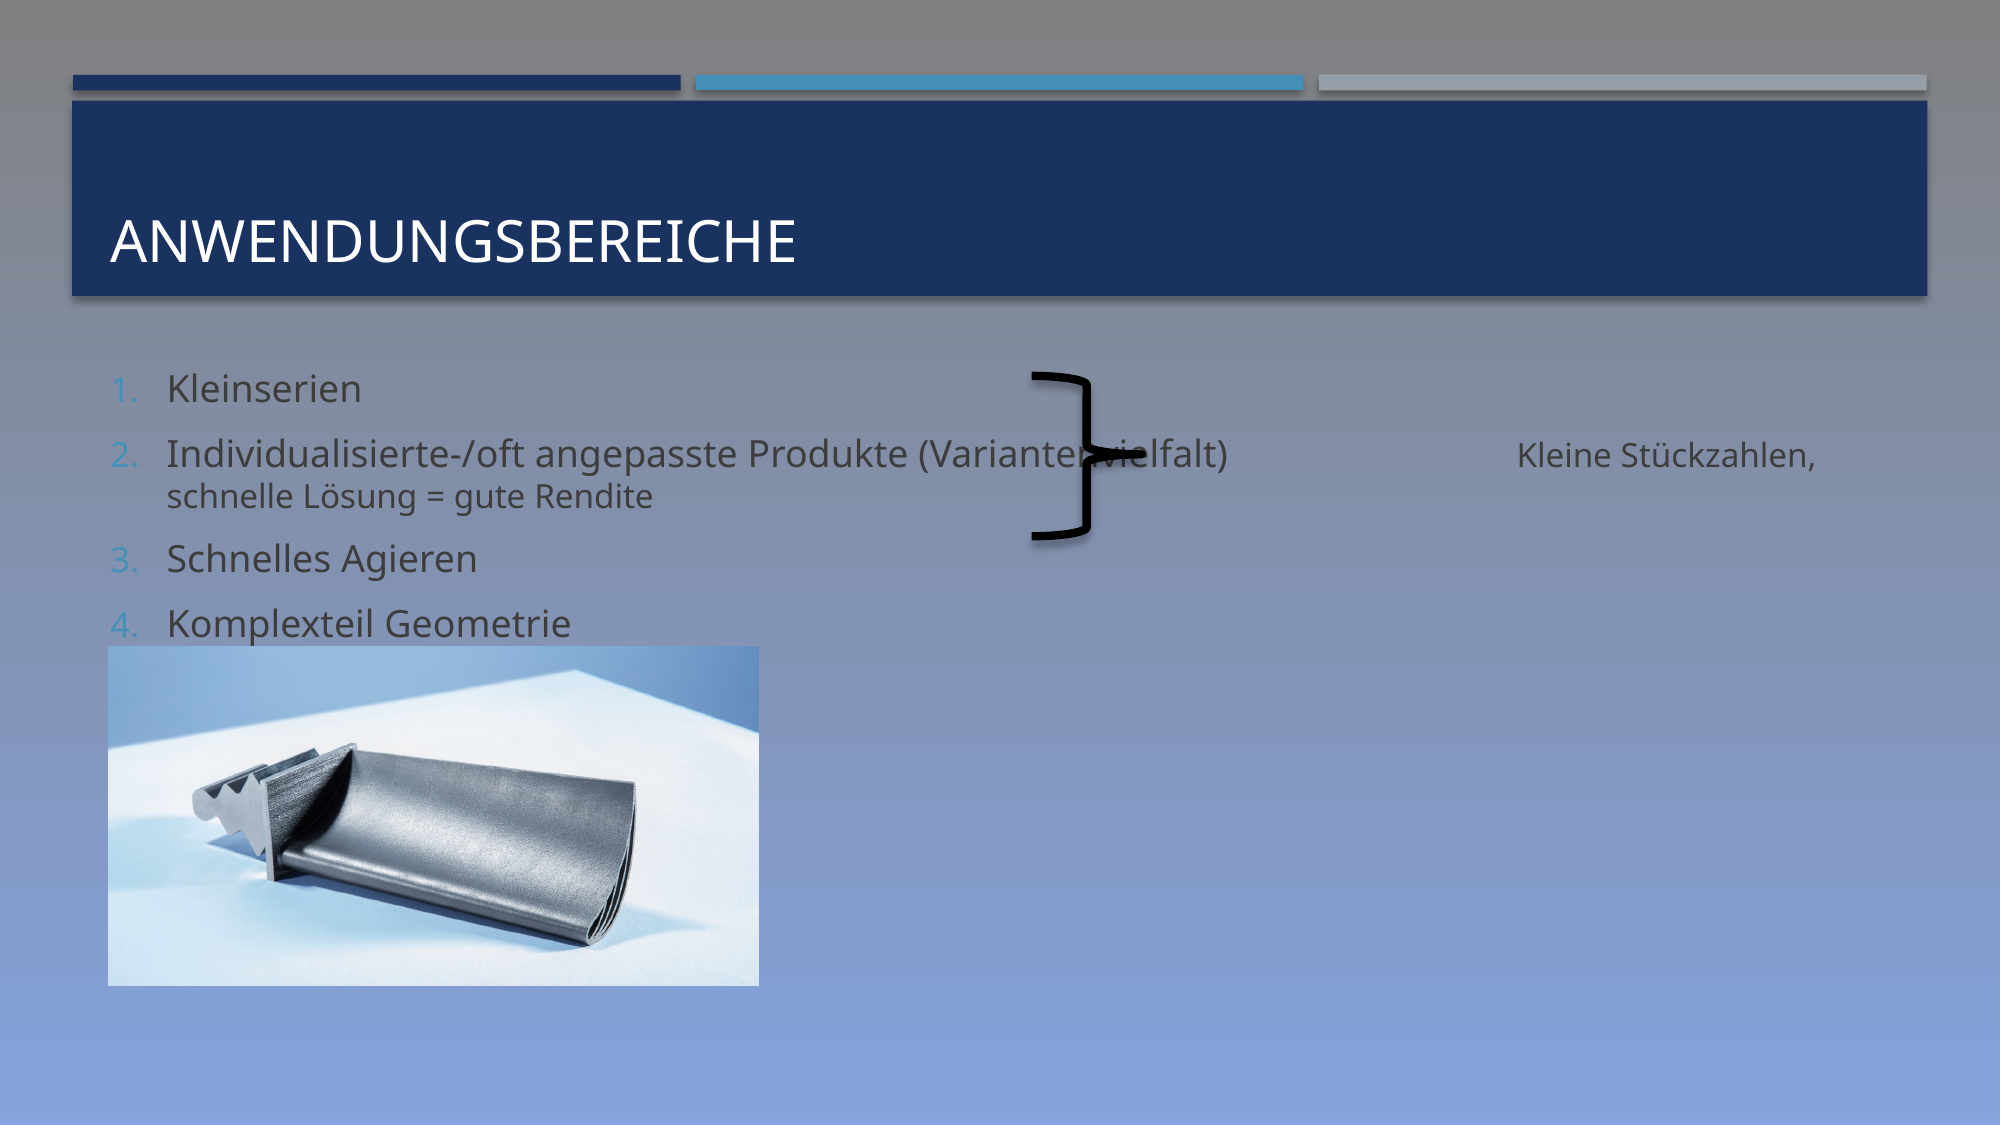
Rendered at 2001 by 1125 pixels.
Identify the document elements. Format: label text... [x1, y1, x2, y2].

title Anwendungsbereiche [95, 115, 1905, 282]
text_box [1031, 371, 1146, 541]
list Kleinserien Individualisierte-/oft angepasste Produkte (Variantenvielfalt) Kleine Stückzahlen, schnelle Lösung = gute Rendite Schnelles Agieren Komplexteil Geometrie [95, 357, 1905, 1055]
picture [108, 645, 760, 987]
